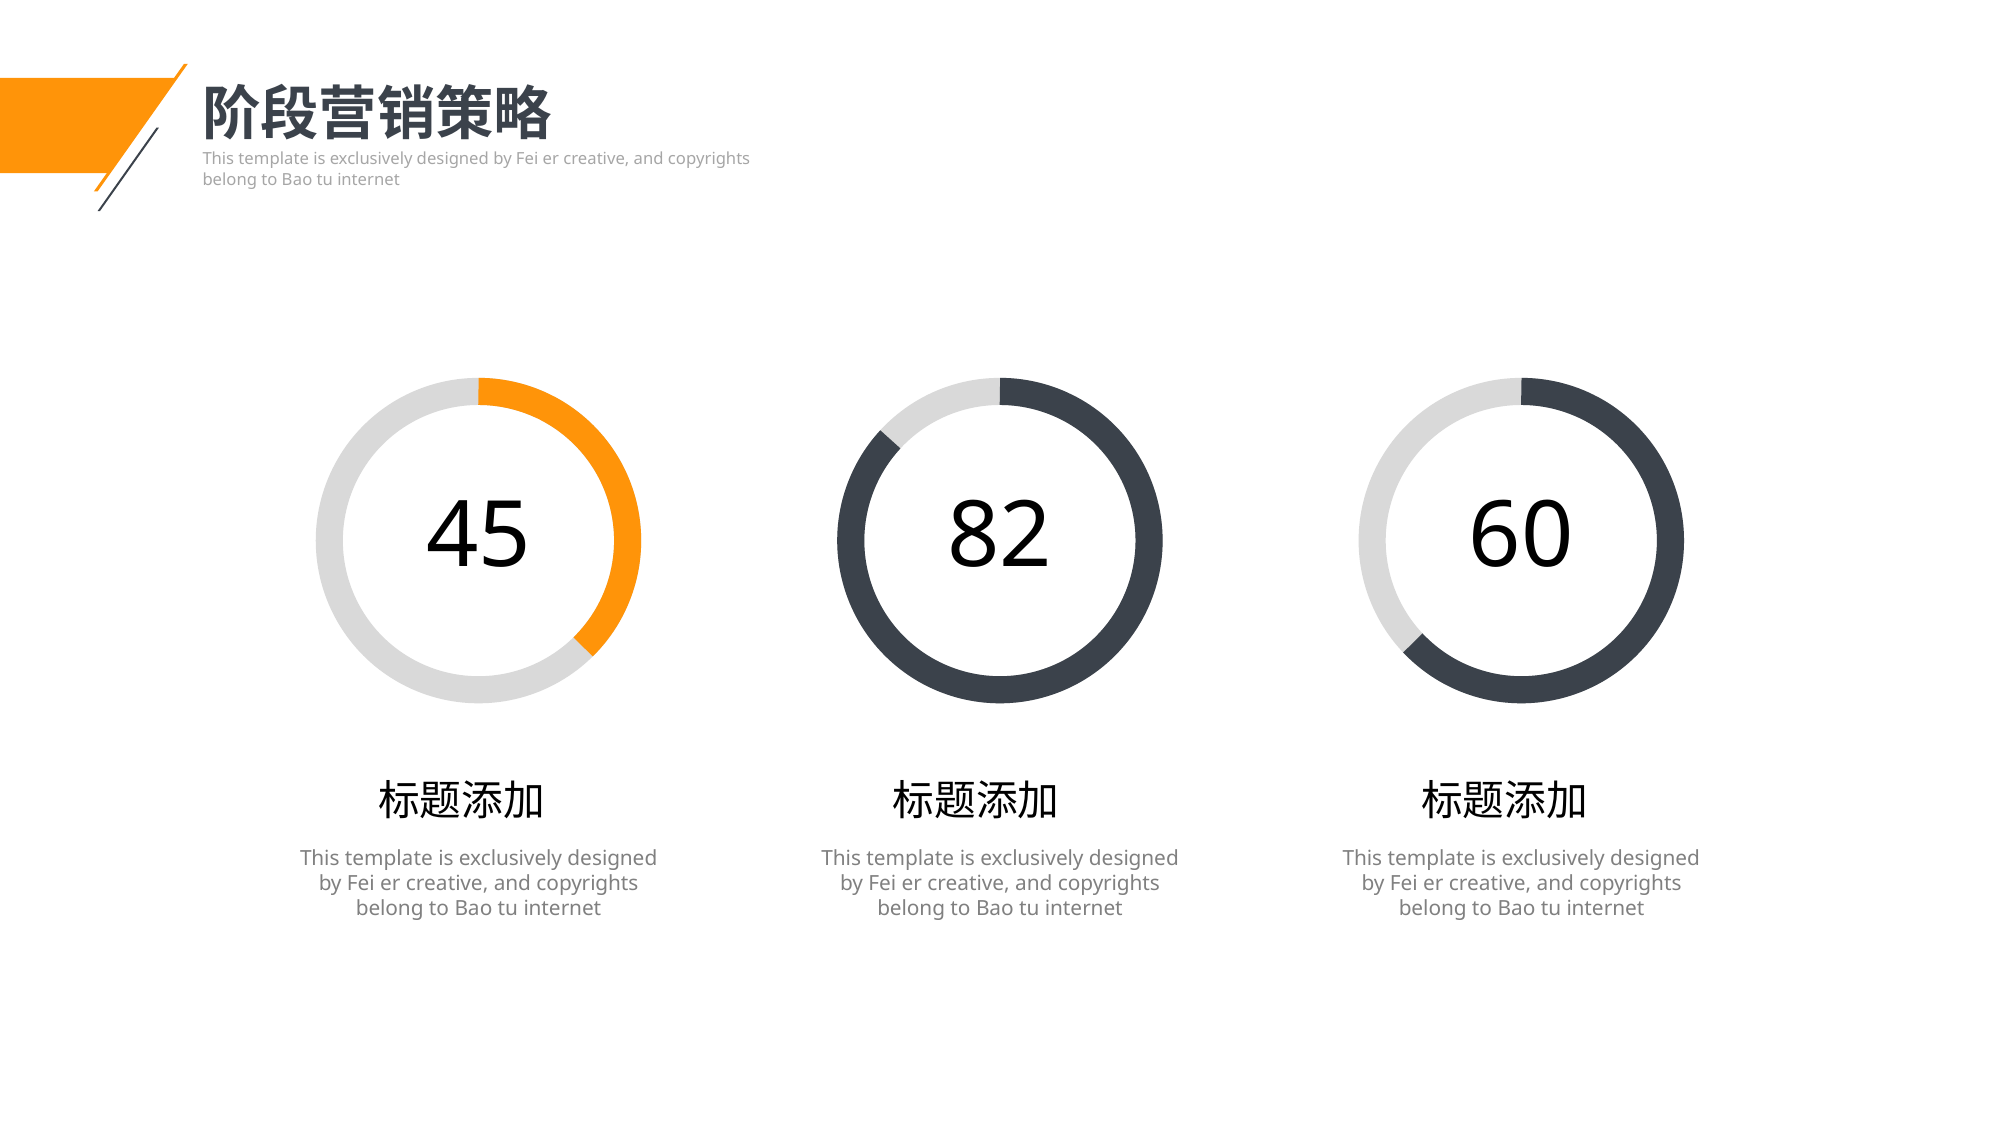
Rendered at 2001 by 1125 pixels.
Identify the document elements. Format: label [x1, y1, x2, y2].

text_box [1372, 391, 1671, 690]
text_box [280, 766, 678, 929]
text_box [187, 68, 790, 197]
text_box [0, 76, 178, 175]
text_box [801, 766, 1199, 929]
text_box [850, 391, 1150, 690]
text_box [91, 62, 190, 193]
text_box [95, 126, 161, 213]
text_box [1322, 766, 1720, 929]
text_box [329, 391, 628, 690]
